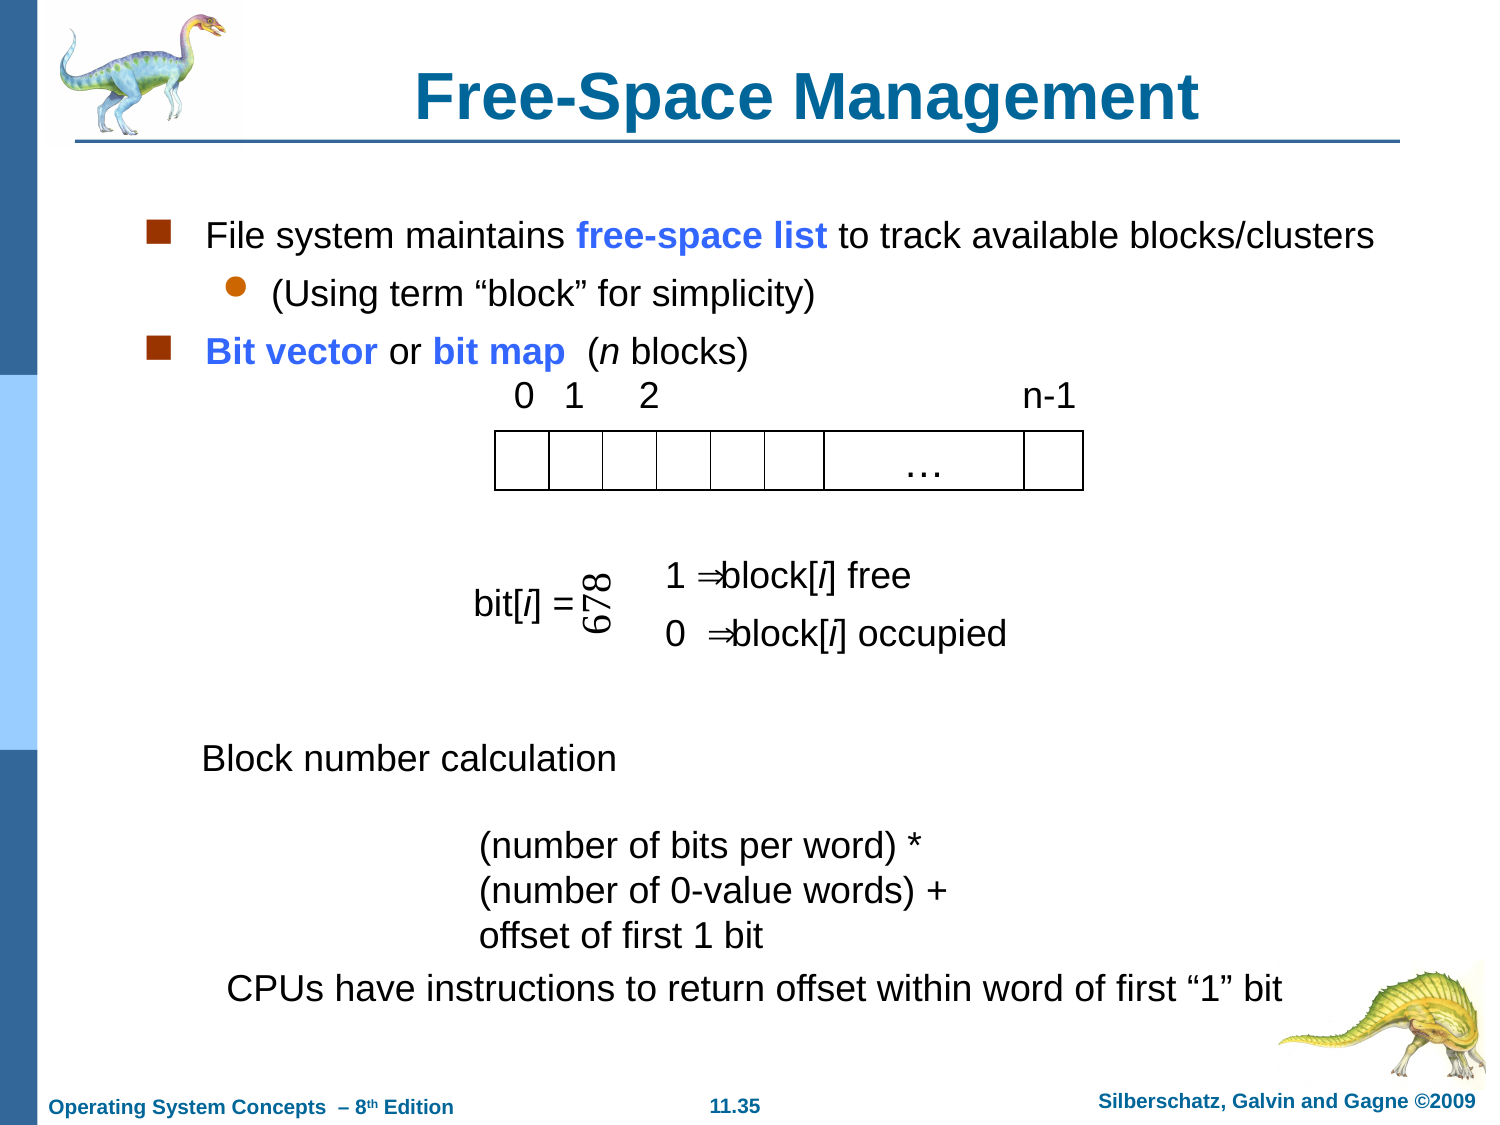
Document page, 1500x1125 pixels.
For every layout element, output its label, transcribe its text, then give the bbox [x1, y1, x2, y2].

text_box 0 [498, 363, 548, 424]
text_box [710, 430, 764, 491]
text_box [1023, 430, 1083, 491]
text_box  [561, 557, 627, 651]
text_box … [823, 430, 1023, 491]
list File system maintains free-space list to track available blocks/clusters (Using term “block” for simplicity) Bit vector or bit map (n blocks) [134, 203, 1481, 286]
picture [1275, 959, 1486, 1090]
text_box bit[i] = [458, 571, 561, 631]
text_box CPUs have instructions to return offset within word of first “1” bit [211, 956, 1365, 1031]
text_box n-1 [1007, 363, 1092, 424]
picture [1415, 1093, 1423, 1098]
text_box (number of bits per word) * (number of 0-value words) + offset of first 1 bit [463, 813, 964, 956]
text_box Block number calculation [186, 726, 1340, 800]
text_box 2 [623, 363, 675, 424]
text_box [548, 430, 602, 491]
text_box [764, 430, 823, 491]
text_box 1  block[i] free 0  block[i] occupied [650, 543, 1023, 662]
title Free-Space Management [189, 45, 1426, 141]
text_box [602, 430, 656, 491]
text_box 1 [548, 363, 600, 424]
picture [46, 0, 244, 149]
text_box [656, 430, 710, 491]
text_box [494, 430, 548, 491]
